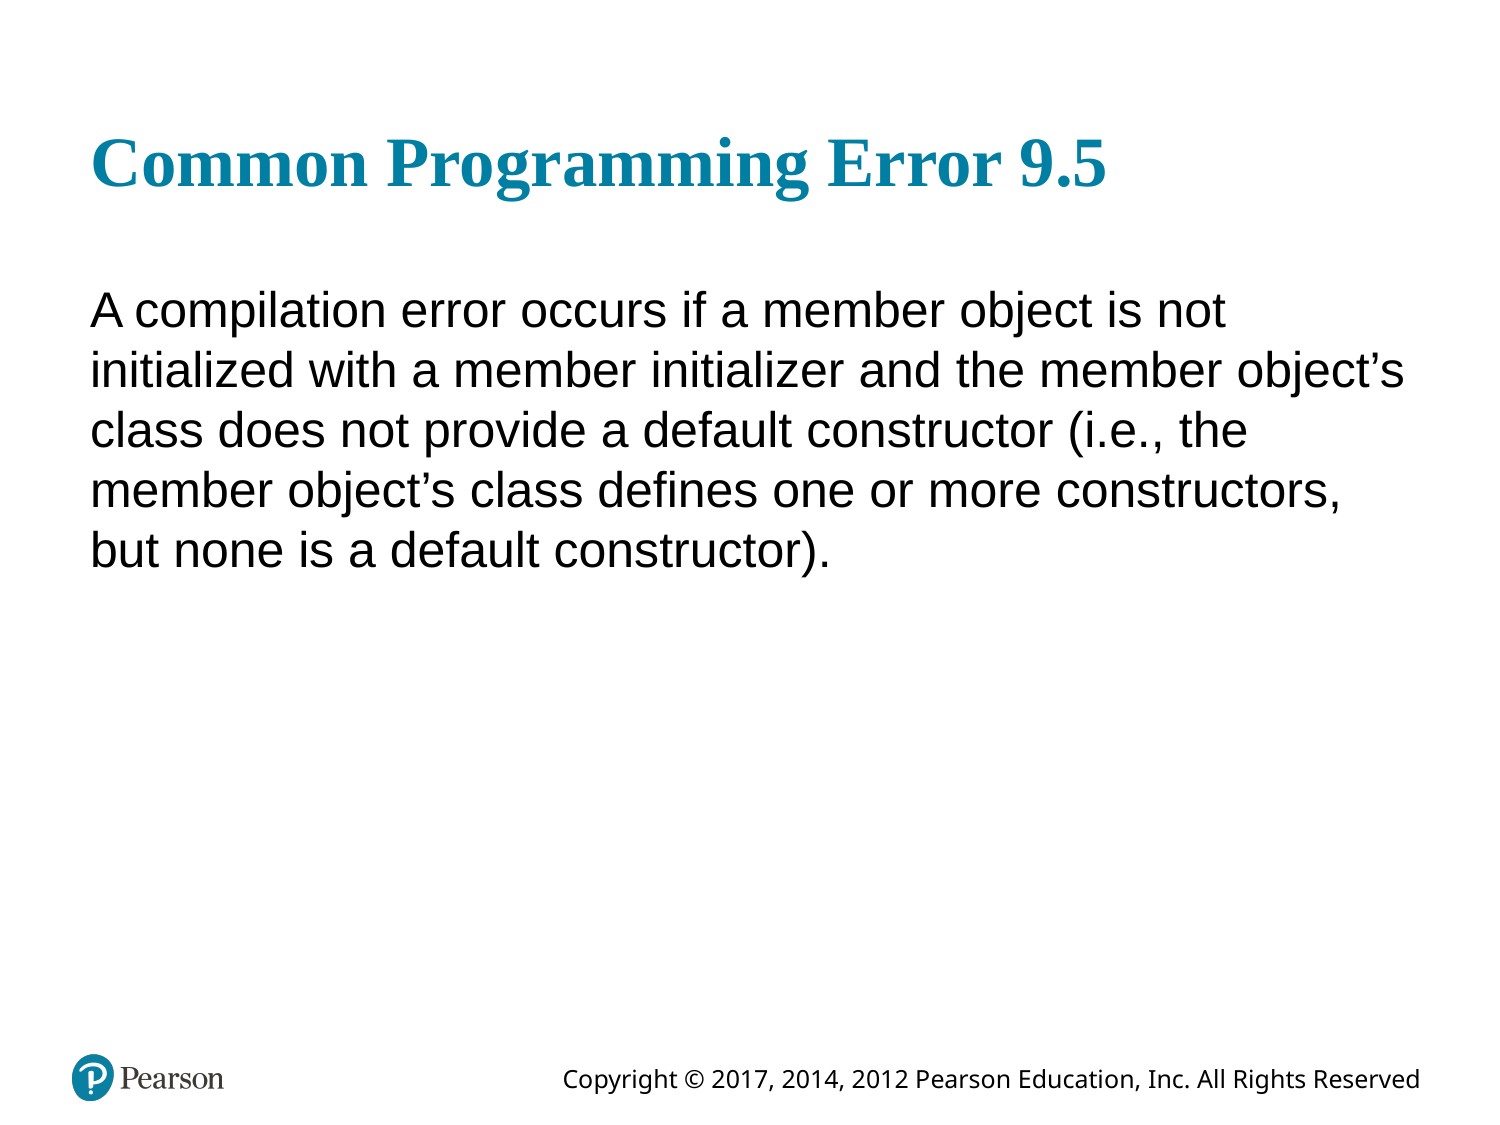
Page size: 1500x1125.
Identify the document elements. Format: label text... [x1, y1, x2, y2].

picture [72, 1087, 83, 1101]
picture [80, 1063, 106, 1088]
list A compilation error occurs if a member object is not initialized with a member initializer and the member object’s class does not provide a default constructor (i.e., the member object’s class defines one or more constructors, but none is a default constructor). [75, 262, 1425, 1005]
picture [72, 1054, 88, 1070]
picture [98, 1054, 224, 1101]
title Common Programming Error 9.5 [75, 0, 1425, 216]
